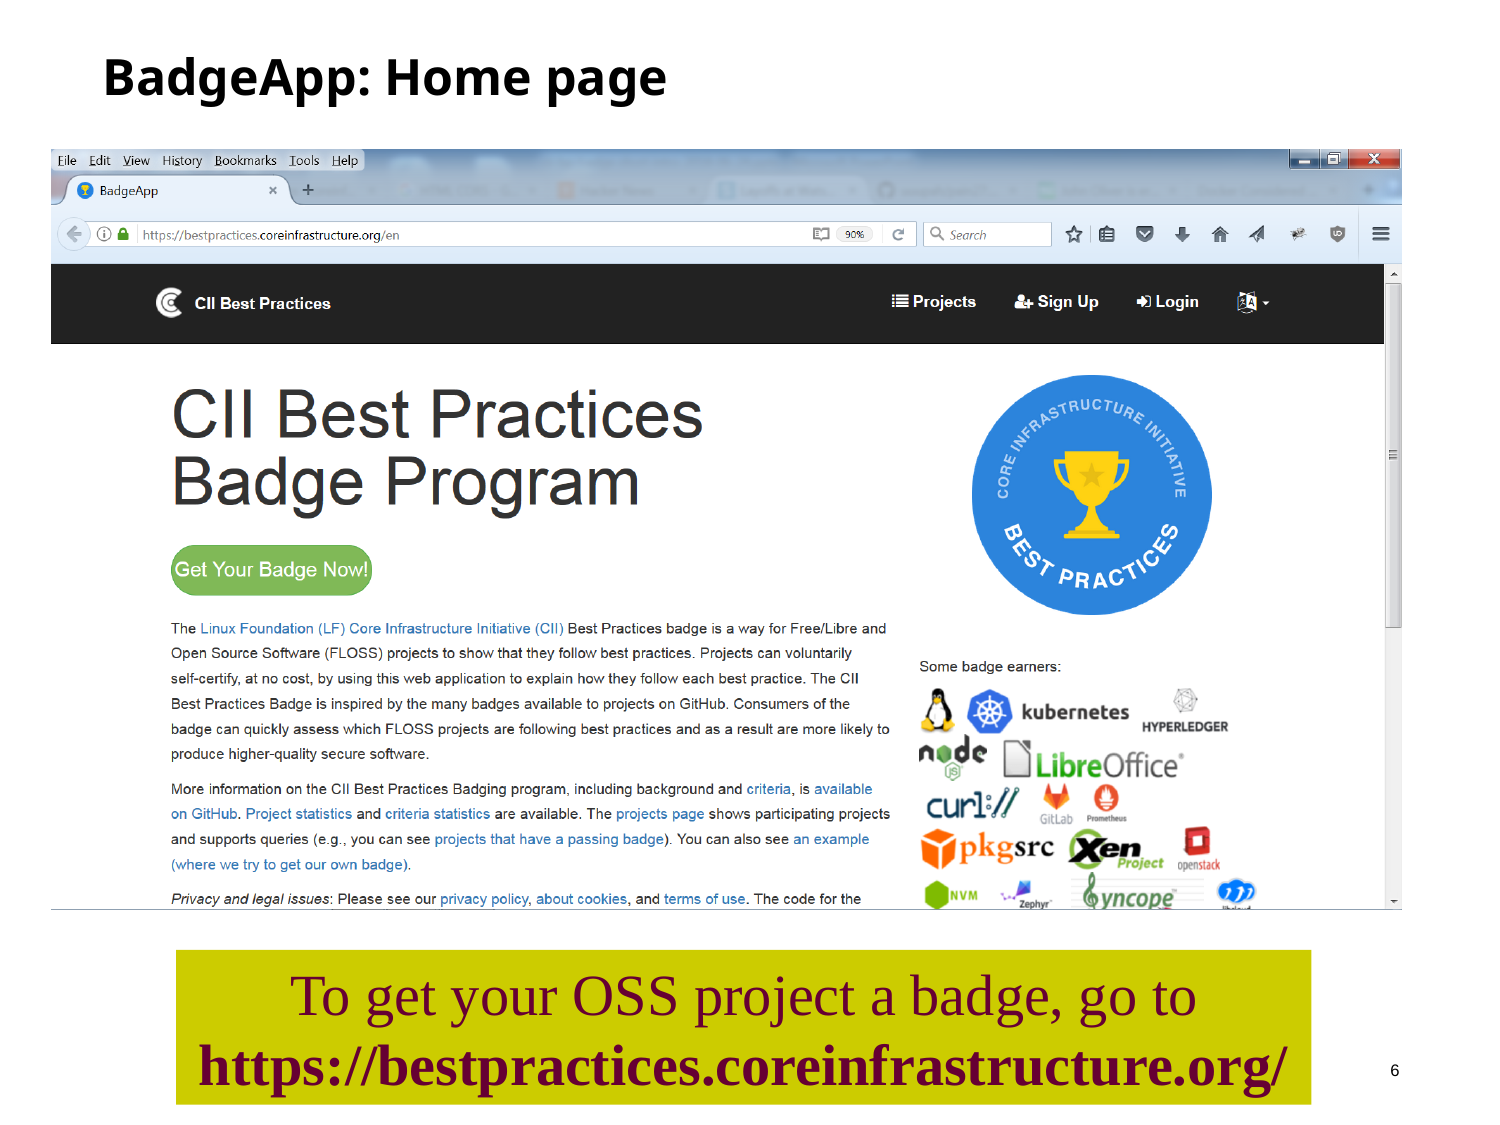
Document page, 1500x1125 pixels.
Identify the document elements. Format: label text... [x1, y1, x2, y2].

text_box To get your OSS project a badge, go to https://bestpractices.coreinfrastructure.org/ [176, 949, 1312, 1105]
title BadgeApp: Home page [87, 37, 1376, 113]
picture [50, 149, 1402, 910]
slide_number 5 [1312, 1012, 1415, 1088]
